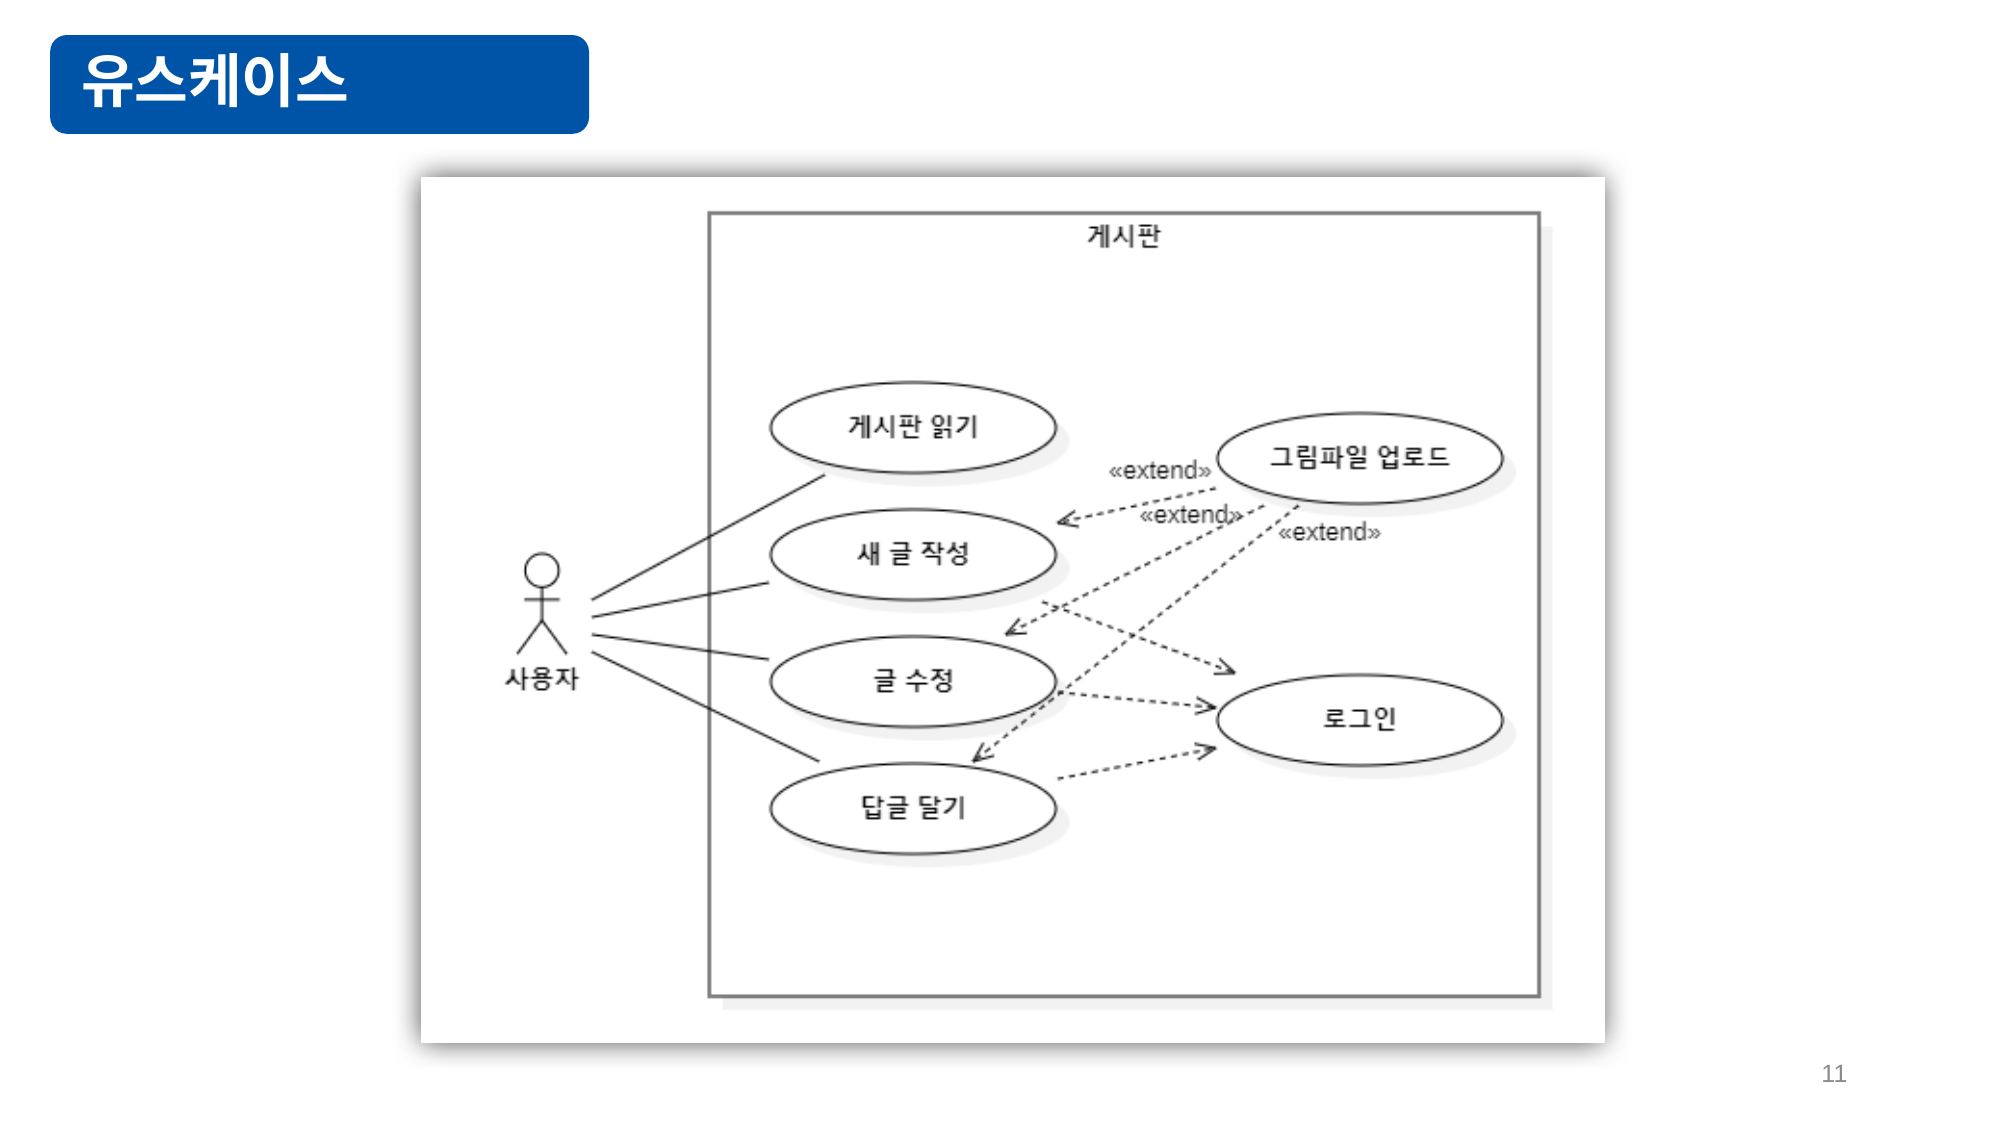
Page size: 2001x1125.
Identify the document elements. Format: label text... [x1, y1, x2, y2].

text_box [50, 35, 589, 134]
slide_number 11 [1412, 1042, 1863, 1103]
picture [421, 177, 1605, 1043]
